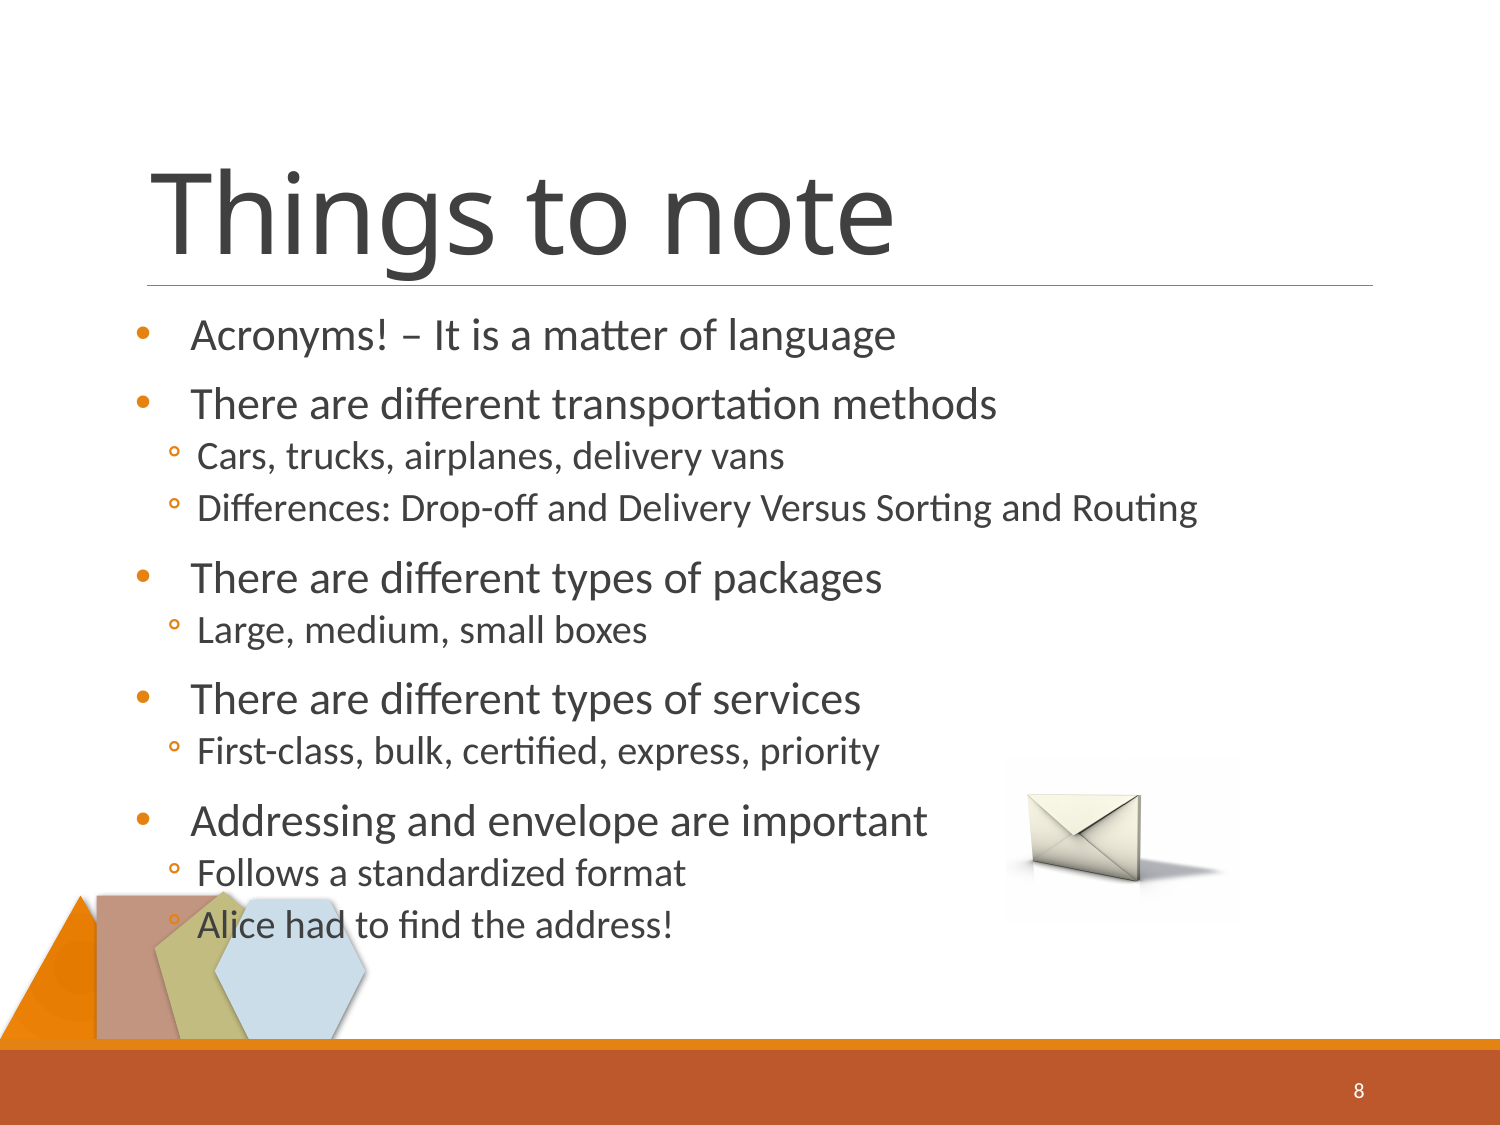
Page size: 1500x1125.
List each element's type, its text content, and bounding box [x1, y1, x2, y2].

title Things to note [135, 47, 1373, 285]
picture [1006, 758, 1240, 922]
slide_number 8 [1218, 1059, 1380, 1120]
list Acronyms! – It is a matter of language There are different transportation methods Cars, trucks, airplanes, delivery vans Differences: Drop-off and Delivery Versus Sorting and Routing There are different types of packages Large, medium, small boxes There are different types of services First-class, bulk, certified, express, priority Addressing and envelope are important Follows a standardized format Alice had to find the address! [135, 302, 1373, 963]
